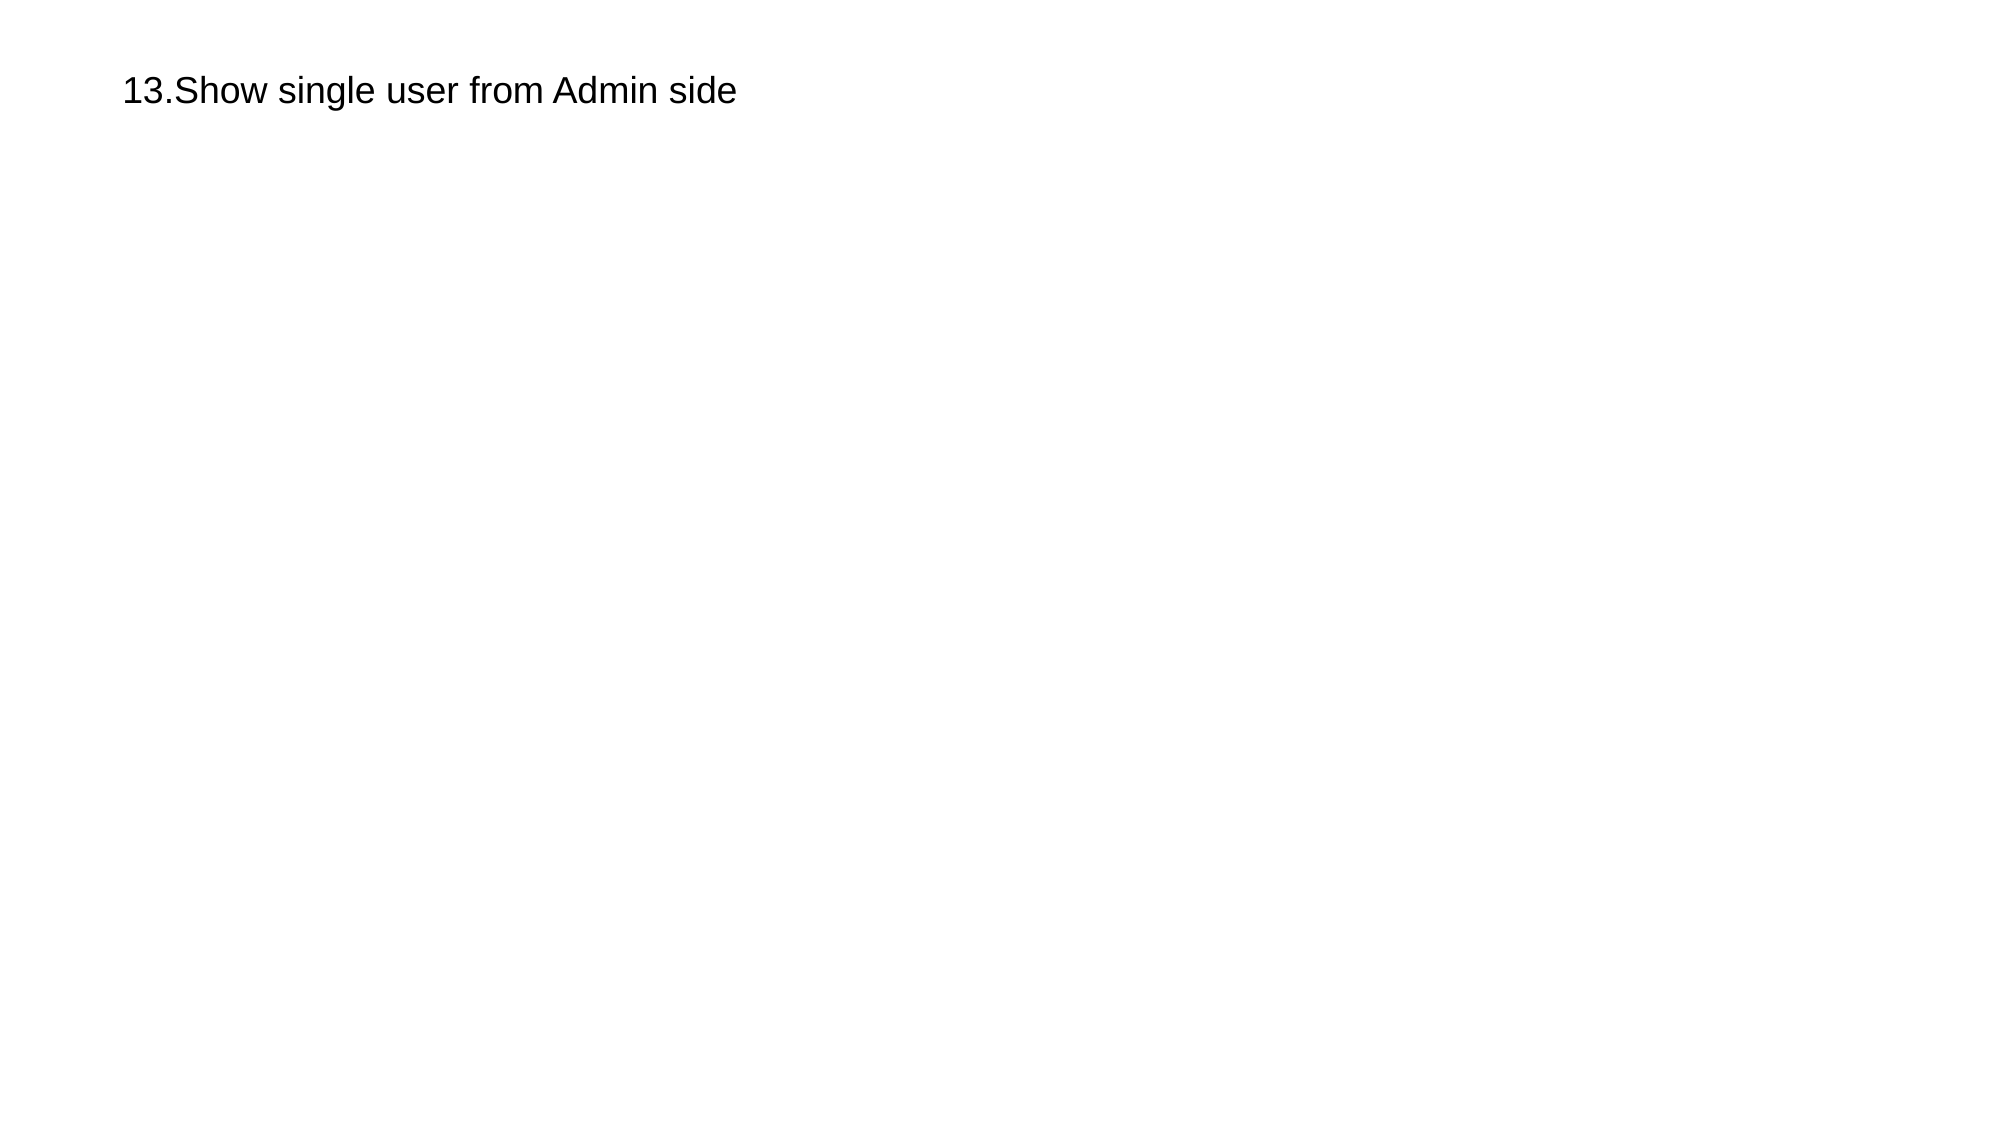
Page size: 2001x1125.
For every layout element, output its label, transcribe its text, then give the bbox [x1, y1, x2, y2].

text_box 13.Show single user from Admin side [107, 58, 864, 118]
